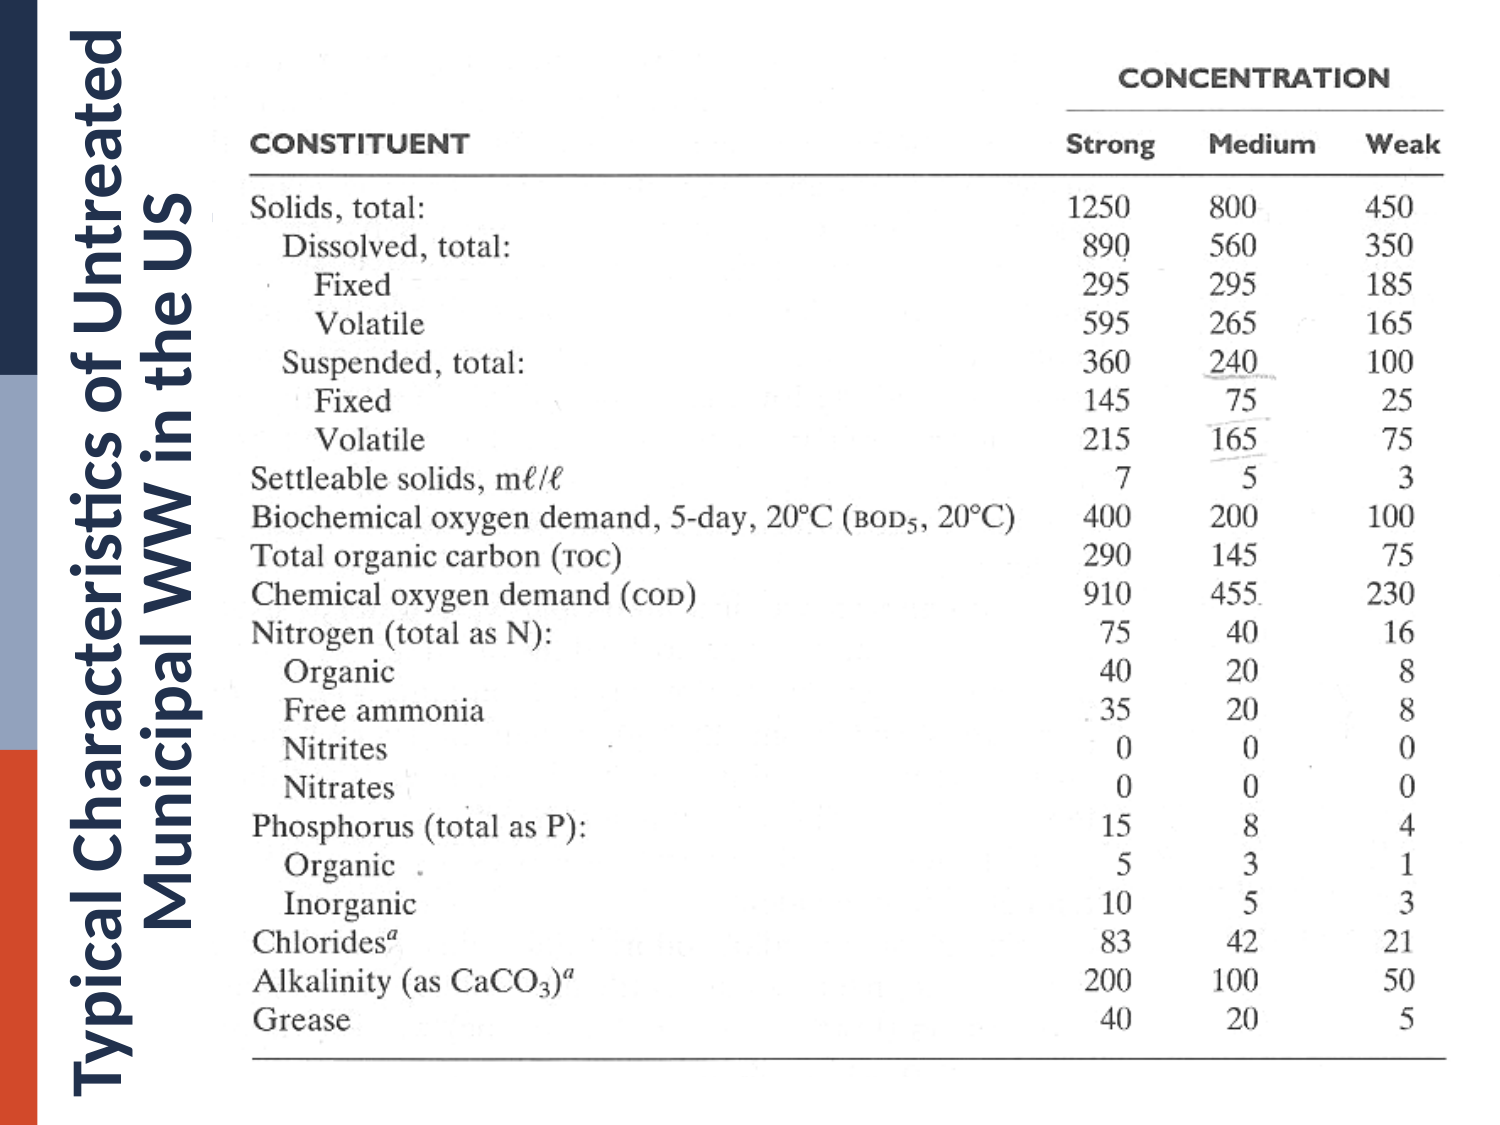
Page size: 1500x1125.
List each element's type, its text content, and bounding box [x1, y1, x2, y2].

picture [212, 49, 1500, 1077]
title Typical Characteristics of Untreated Municipal WW in the US [50, 413, 213, 1125]
title Typical Characteristics of Untreated Municipal WW in the US [50, 0, 213, 412]
